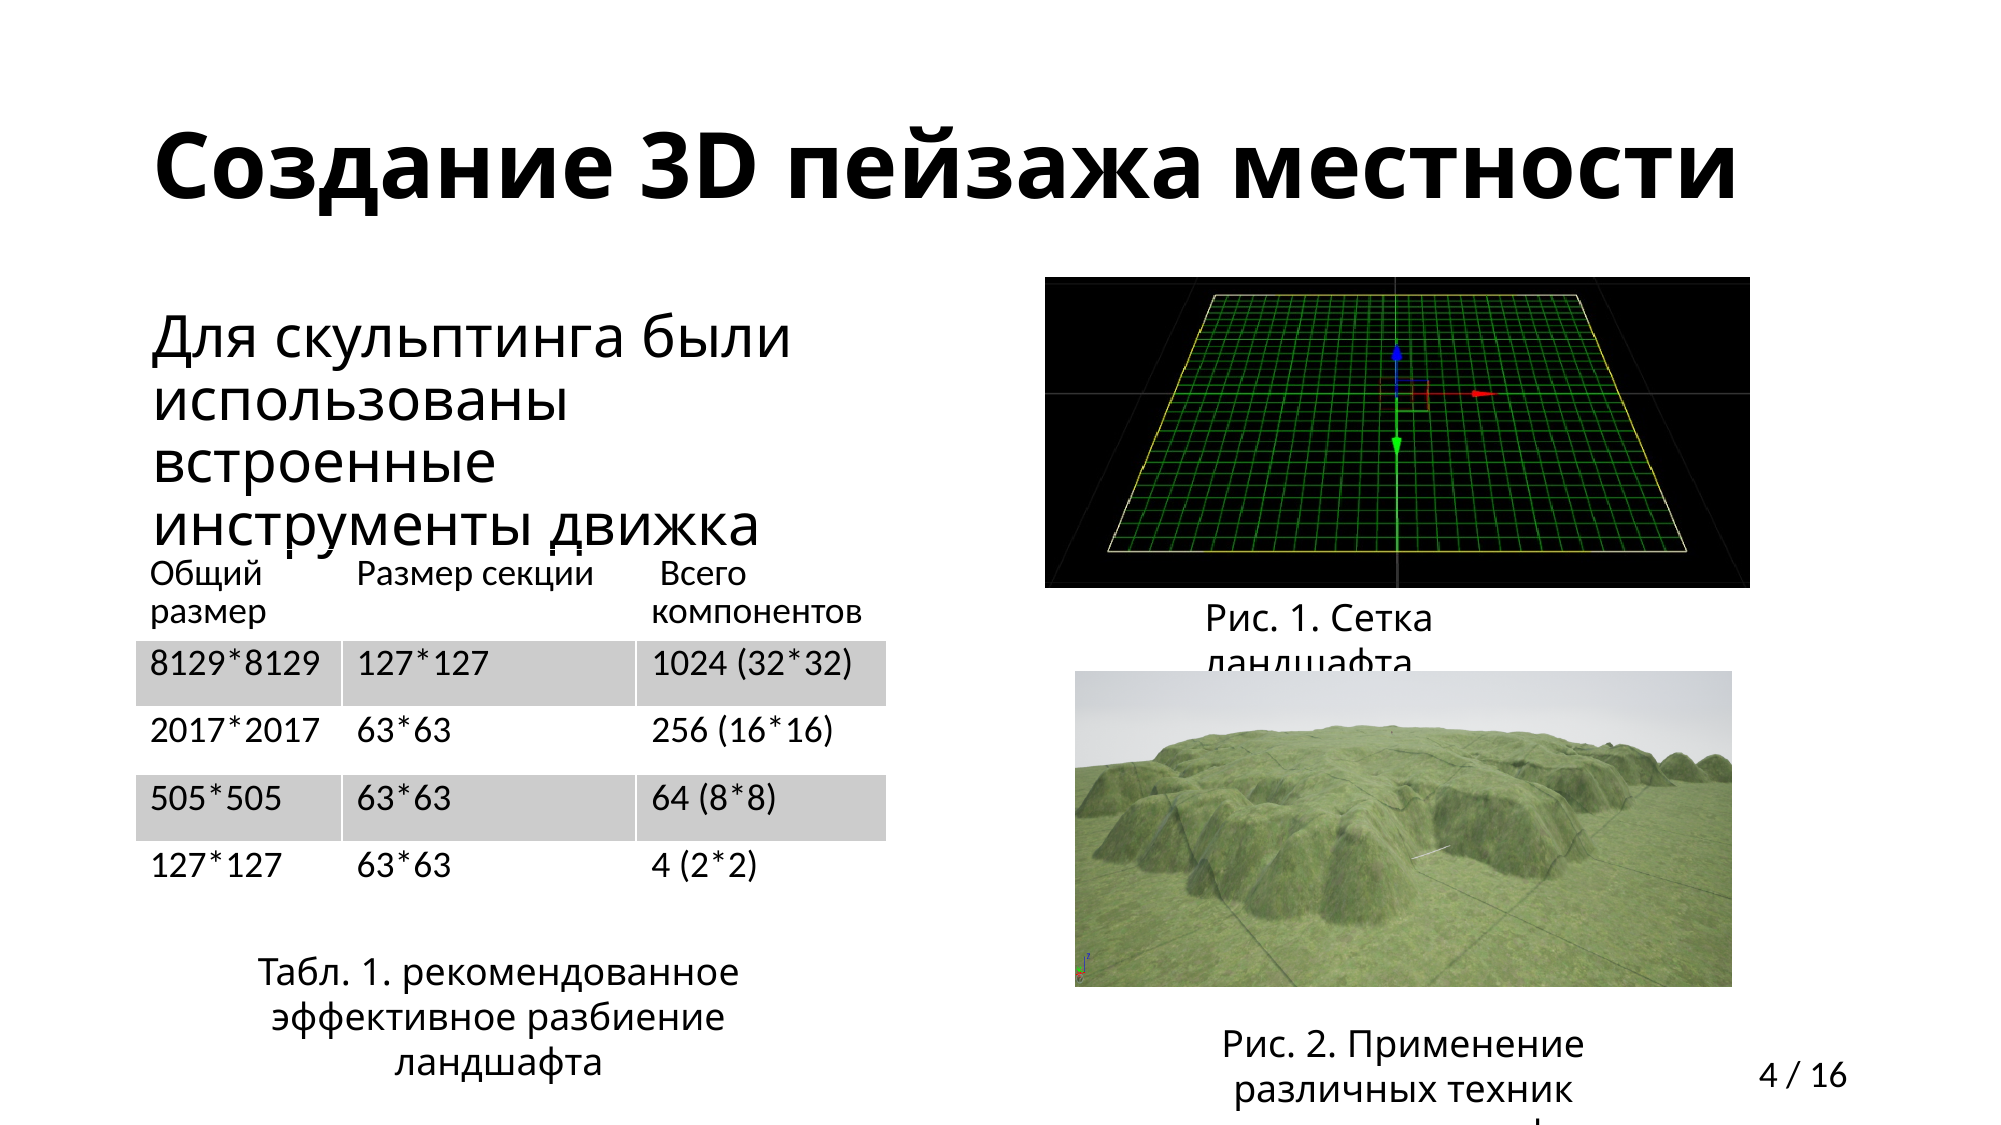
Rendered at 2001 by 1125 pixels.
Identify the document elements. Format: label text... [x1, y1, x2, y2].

text_box Рис. 1. Сетка ландшафта [1189, 588, 1606, 671]
table_cell 127*127 [136, 842, 341, 908]
list Для скульптинга были использованы встроенные инструменты движка [137, 299, 861, 549]
slide_number 4 / 16 [1412, 1042, 1863, 1103]
table_cell 256 (16*16) [637, 708, 886, 774]
table_header Размер секции [343, 550, 635, 639]
table_cell 2017*2017 [136, 708, 341, 774]
table_cell 1024 (32*32) [637, 641, 886, 706]
title Создание 3D пейзажа местности [137, 59, 1863, 278]
table_cell 505*505 [136, 775, 341, 841]
table_cell 8129*8129 [136, 641, 341, 706]
table_cell 4 (2*2) [637, 842, 886, 908]
table_header Всего компонентов [637, 550, 886, 639]
picture [1075, 671, 1732, 988]
table_header Общий размер [136, 550, 341, 639]
list Для скульптинга были использованы встроенные инструменты движка [137, 910, 861, 994]
table_cell 63*63 [343, 708, 635, 774]
table_cell 64 (8*8) [637, 775, 886, 841]
picture [1045, 277, 1750, 588]
table_cell 127*127 [343, 641, 635, 706]
text_box Рис. 2. Применение различных техник создания рельефа [1130, 1012, 1677, 1125]
table_cell 63*63 [343, 842, 635, 908]
table_cell 63*63 [343, 775, 635, 841]
text_box Табл. 1. рекомендованное эффективное разбиение ландшафта [182, 940, 816, 1091]
